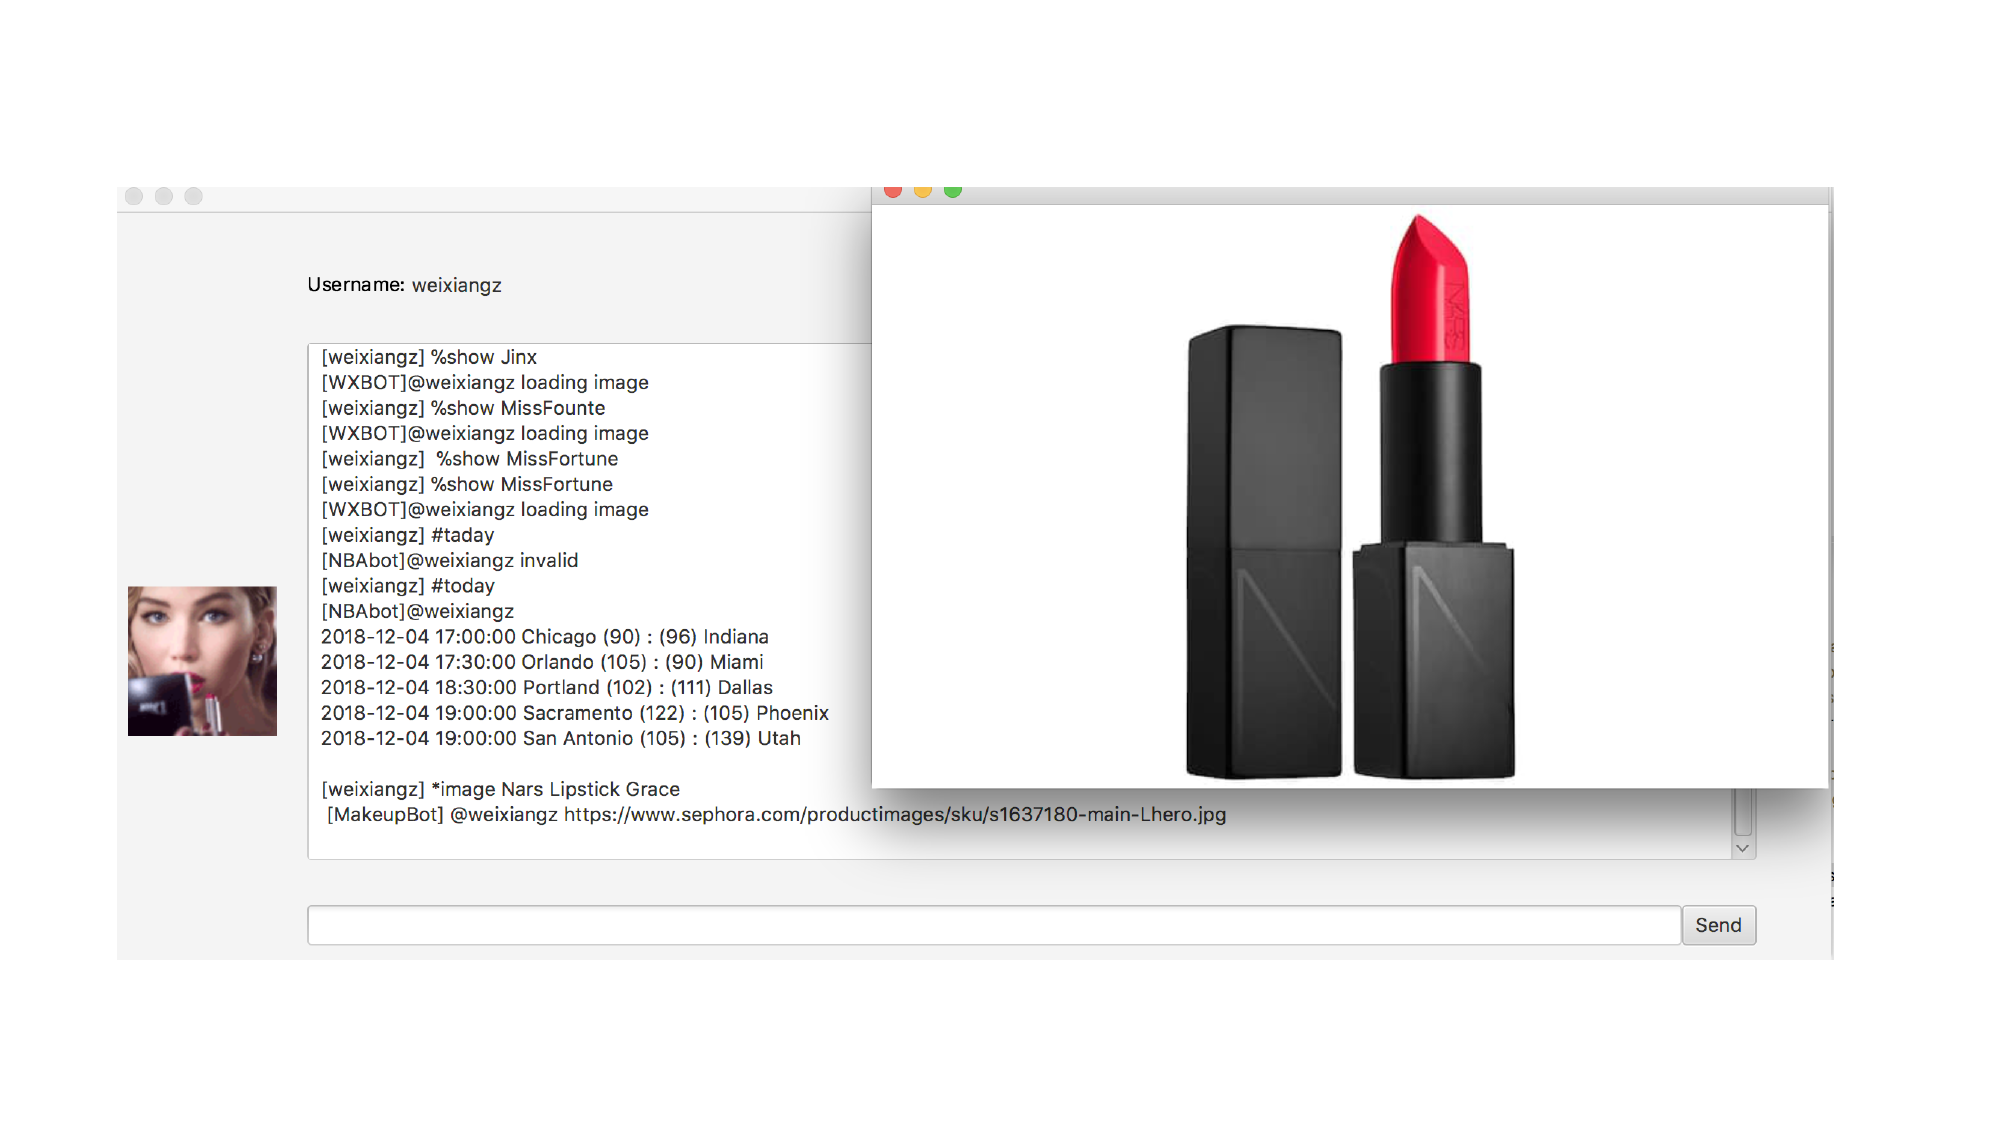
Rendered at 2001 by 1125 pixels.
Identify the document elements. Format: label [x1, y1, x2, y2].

list [117, 187, 1834, 960]
